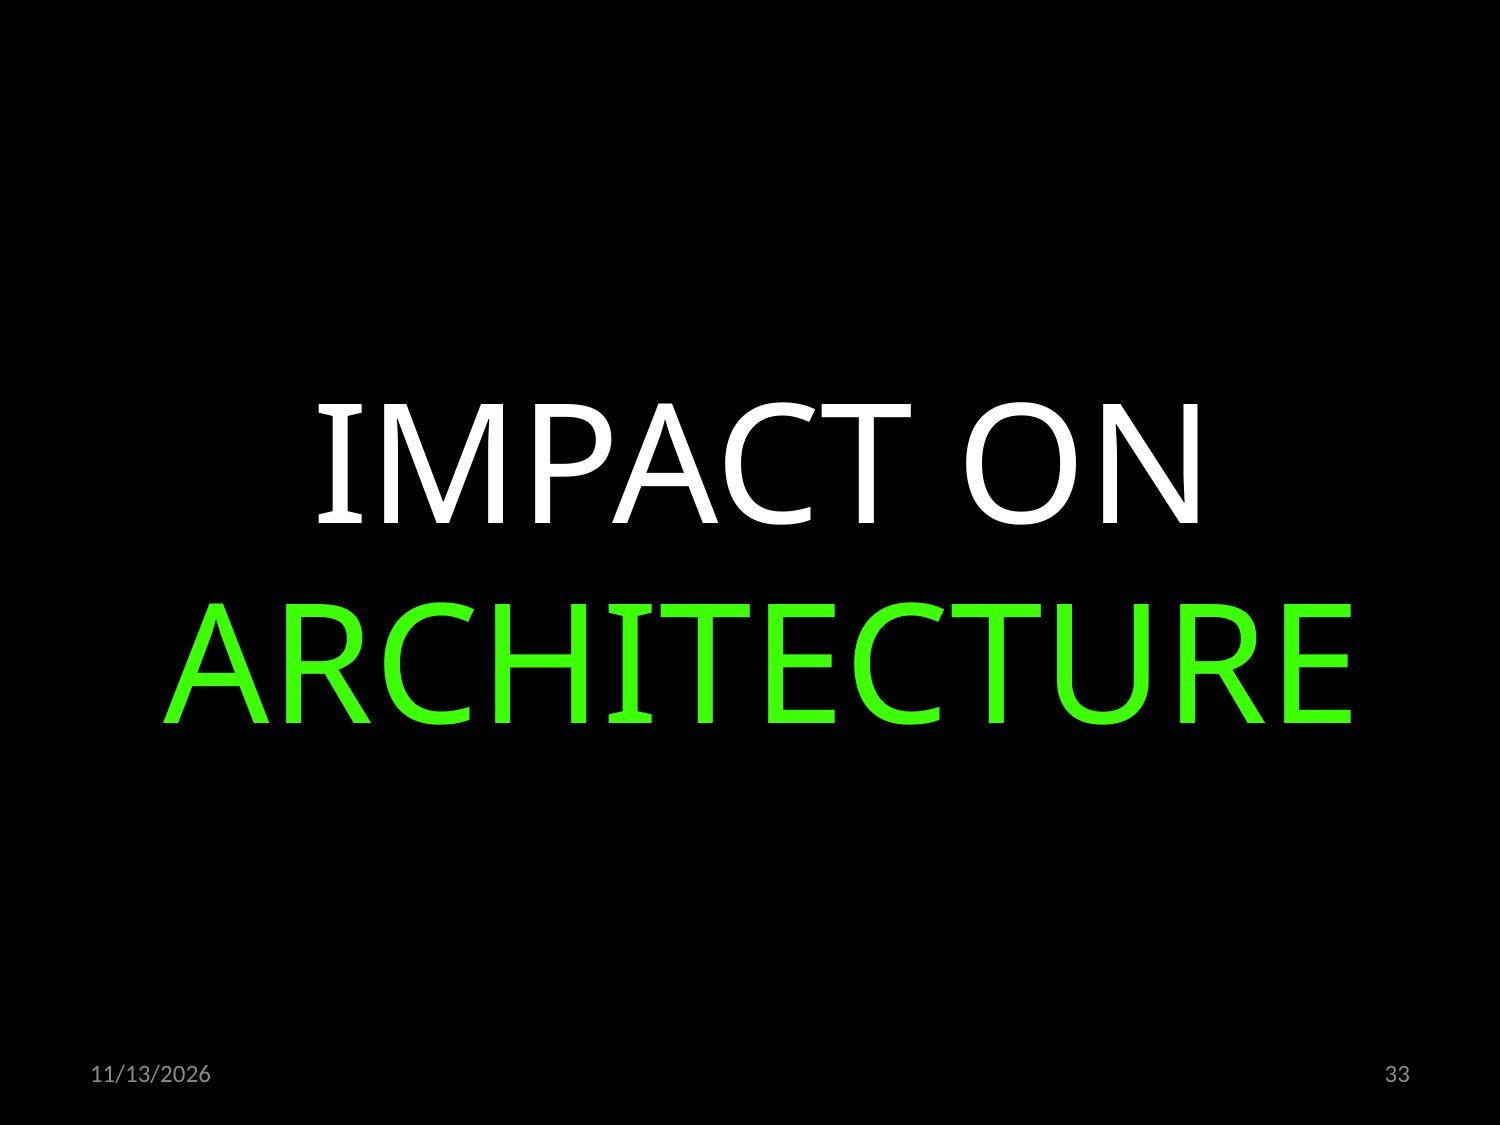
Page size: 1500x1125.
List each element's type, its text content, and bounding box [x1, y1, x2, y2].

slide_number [75, 1042, 425, 1103]
slide_number 33 [1074, 1042, 1425, 1103]
text_box IMPACT ON ARCHITECTURE [12, 348, 1500, 451]
